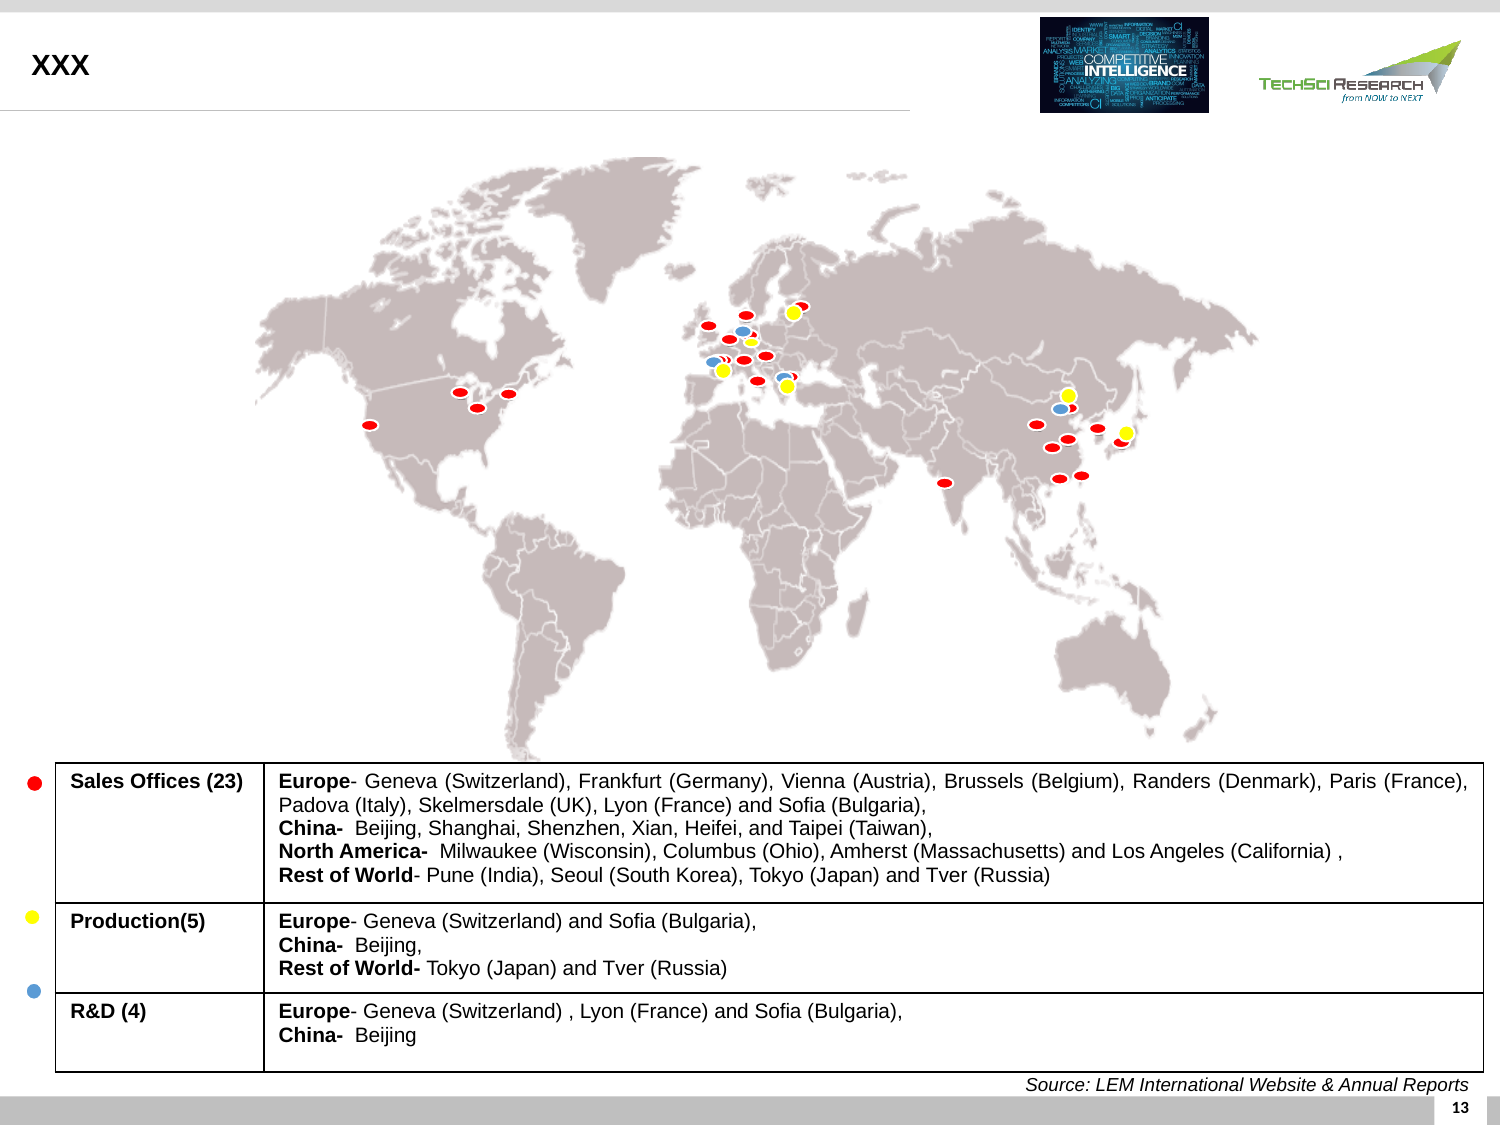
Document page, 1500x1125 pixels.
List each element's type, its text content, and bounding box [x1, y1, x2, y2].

table_header Europe- Geneva (Switzerland), Frankfurt (Germany), Vienna (Austria), Brussels (Belgium), Randers (Denmark), Paris (France), Padova (Italy), Skelmersdale (UK), Lyon (France) and Sofia (Bulgaria), China- Beijing, Shanghai, Shenzhen, Xian, Heifei, and Taipei (Taiwan), North America- Milwaukee (Wisconsin), Columbus (Ohio), Amherst (Massachusetts) and Los Angeles (California) , Rest of World- Pune (India), Seoul (South Korea), Tokyo (Japan) and Tver (Russia) [265, 764, 1483, 902]
table_cell Europe- Geneva (Switzerland) , Lyon (France) and Sofia (Bulgaria), China- Beijing [265, 994, 1483, 1071]
table_cell Europe- Geneva (Switzerland) and Sofia (Bulgaria), China- Beijing, Rest of World- Tokyo (Japan) and Tver (Russia) [265, 904, 1483, 992]
text_box [23, 909, 41, 926]
text_box [26, 774, 44, 792]
picture [255, 157, 1260, 763]
table_header Sales Offices (23) [56, 764, 263, 902]
list XXX [16, 37, 930, 94]
text_box Source: LEM International Website & Annual Reports [910, 1073, 1484, 1103]
picture [1040, 17, 1209, 113]
picture [1257, 39, 1461, 104]
text_box [25, 982, 43, 1000]
table_cell Production(5) [56, 904, 263, 992]
table_cell R&D (4) [56, 994, 263, 1071]
